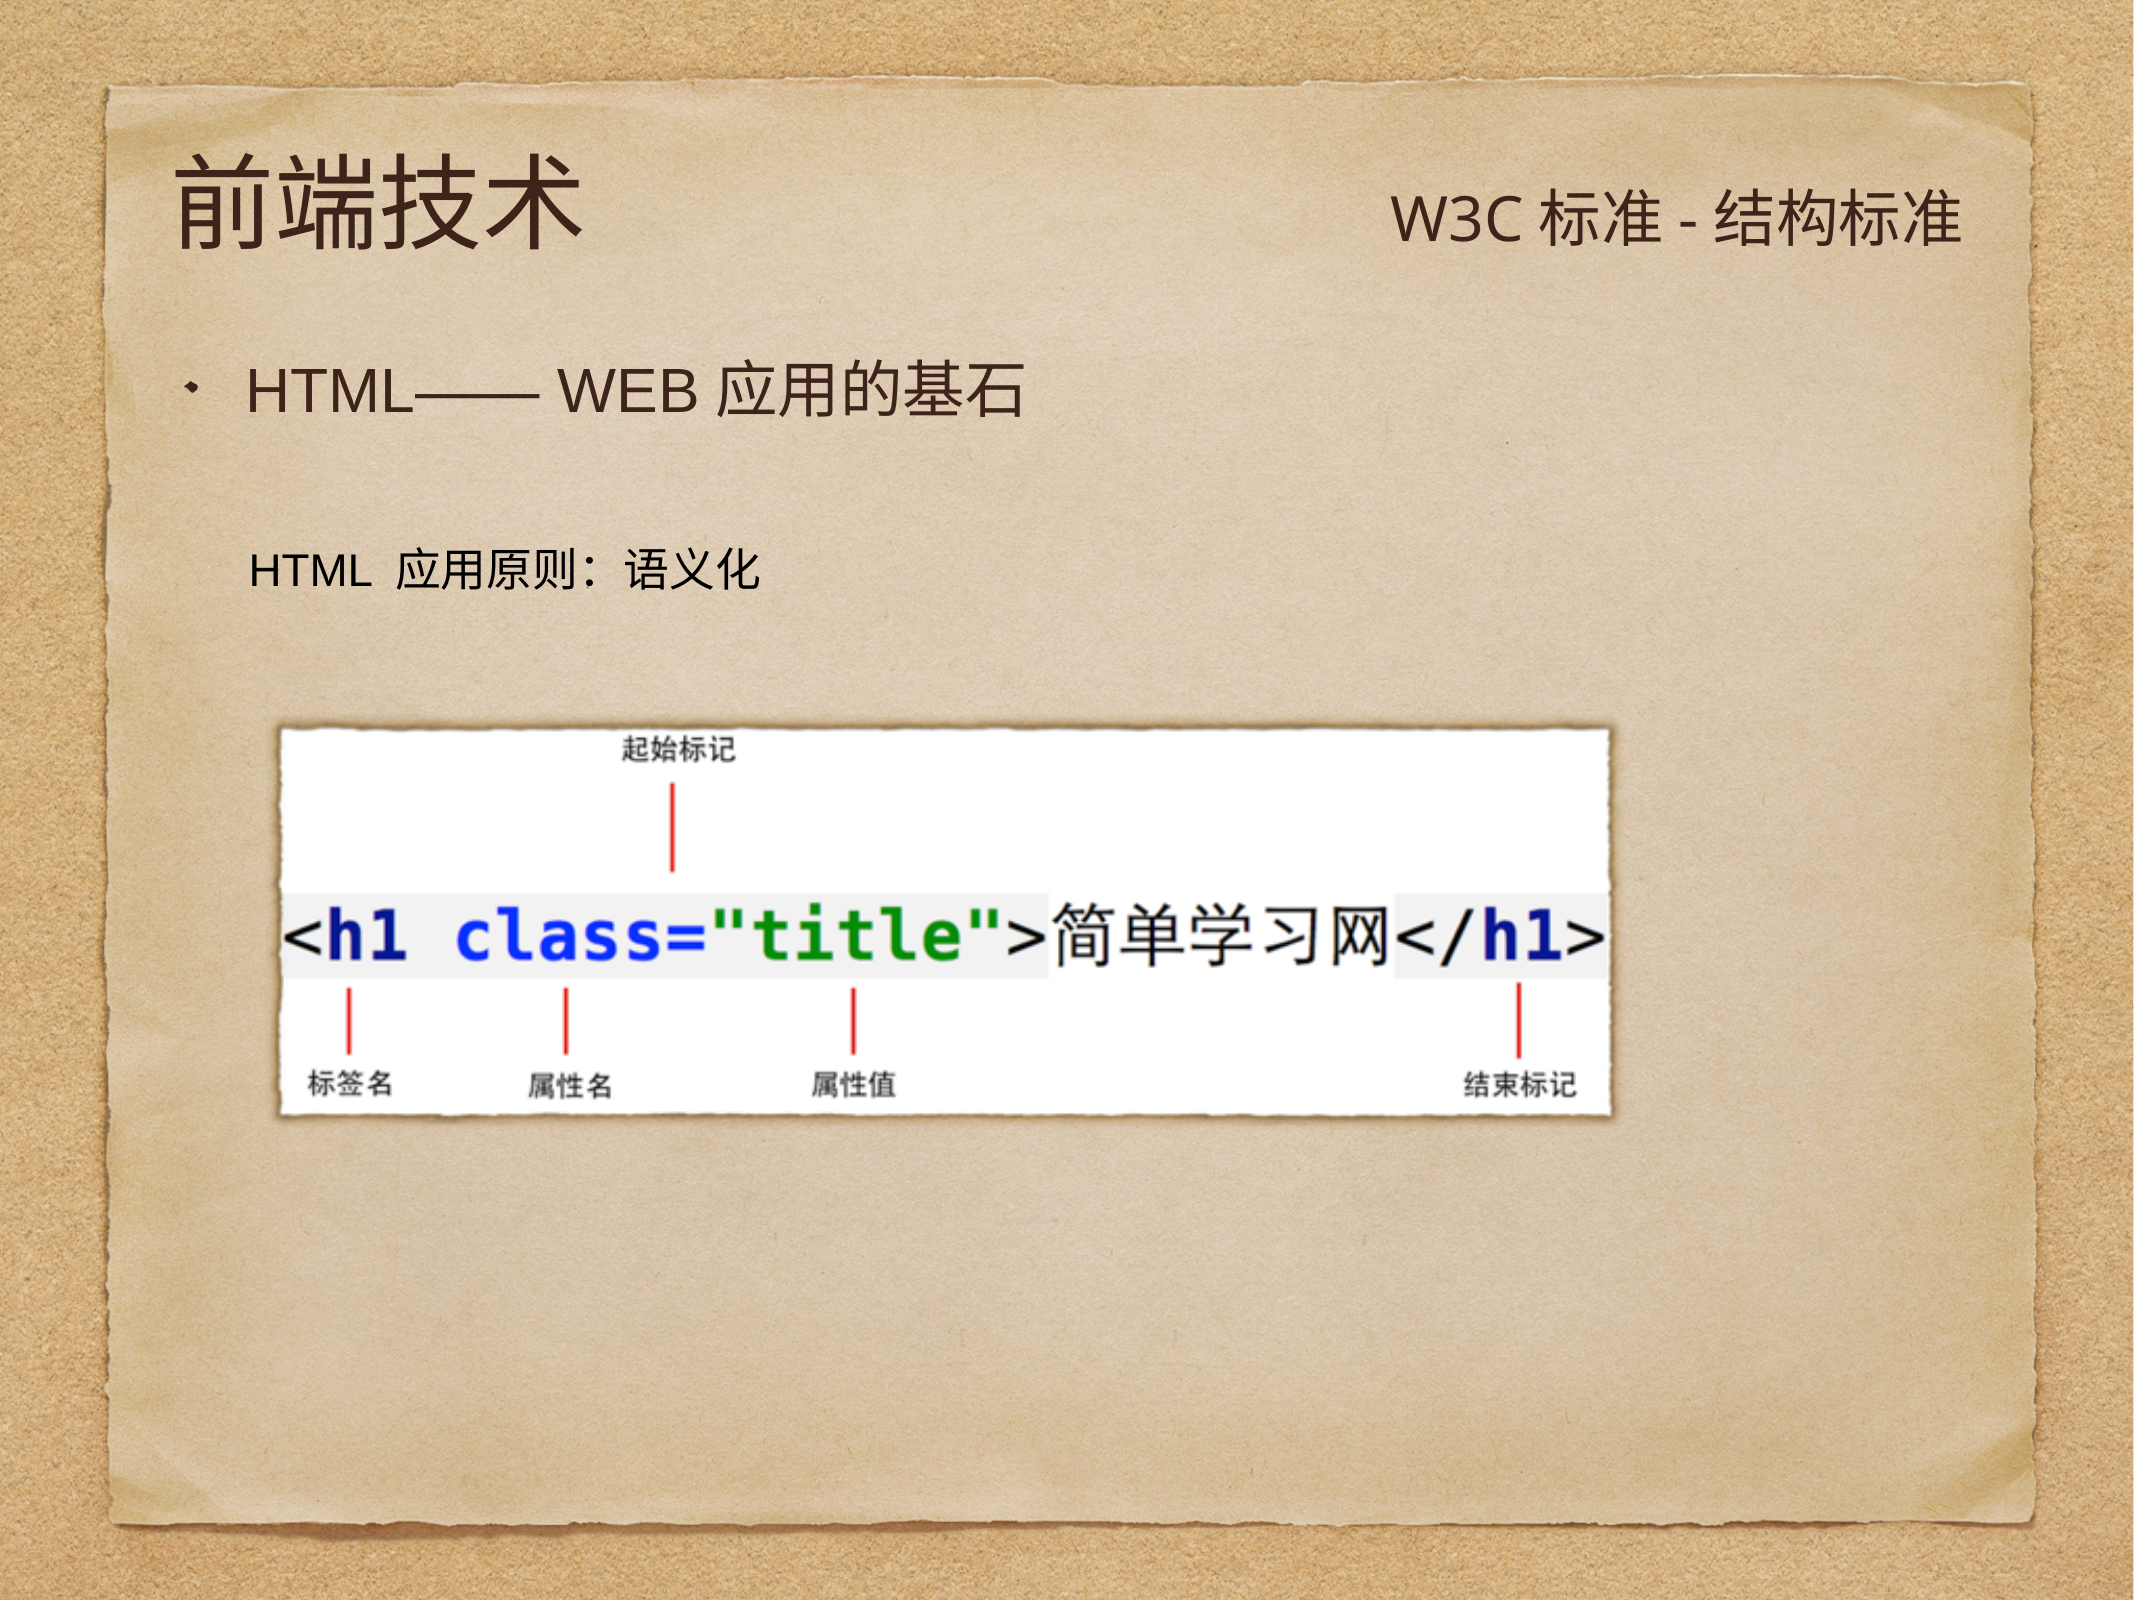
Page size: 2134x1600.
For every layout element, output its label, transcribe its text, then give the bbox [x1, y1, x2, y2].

title 前端技术 [169, 103, 1926, 297]
text_box W3C标准-结构标准 [1381, 170, 1973, 263]
picture [0, 0, 2134, 1600]
list HTML—— WEB应用的基石 HTML 应用原则：语义化 [184, 349, 1949, 646]
